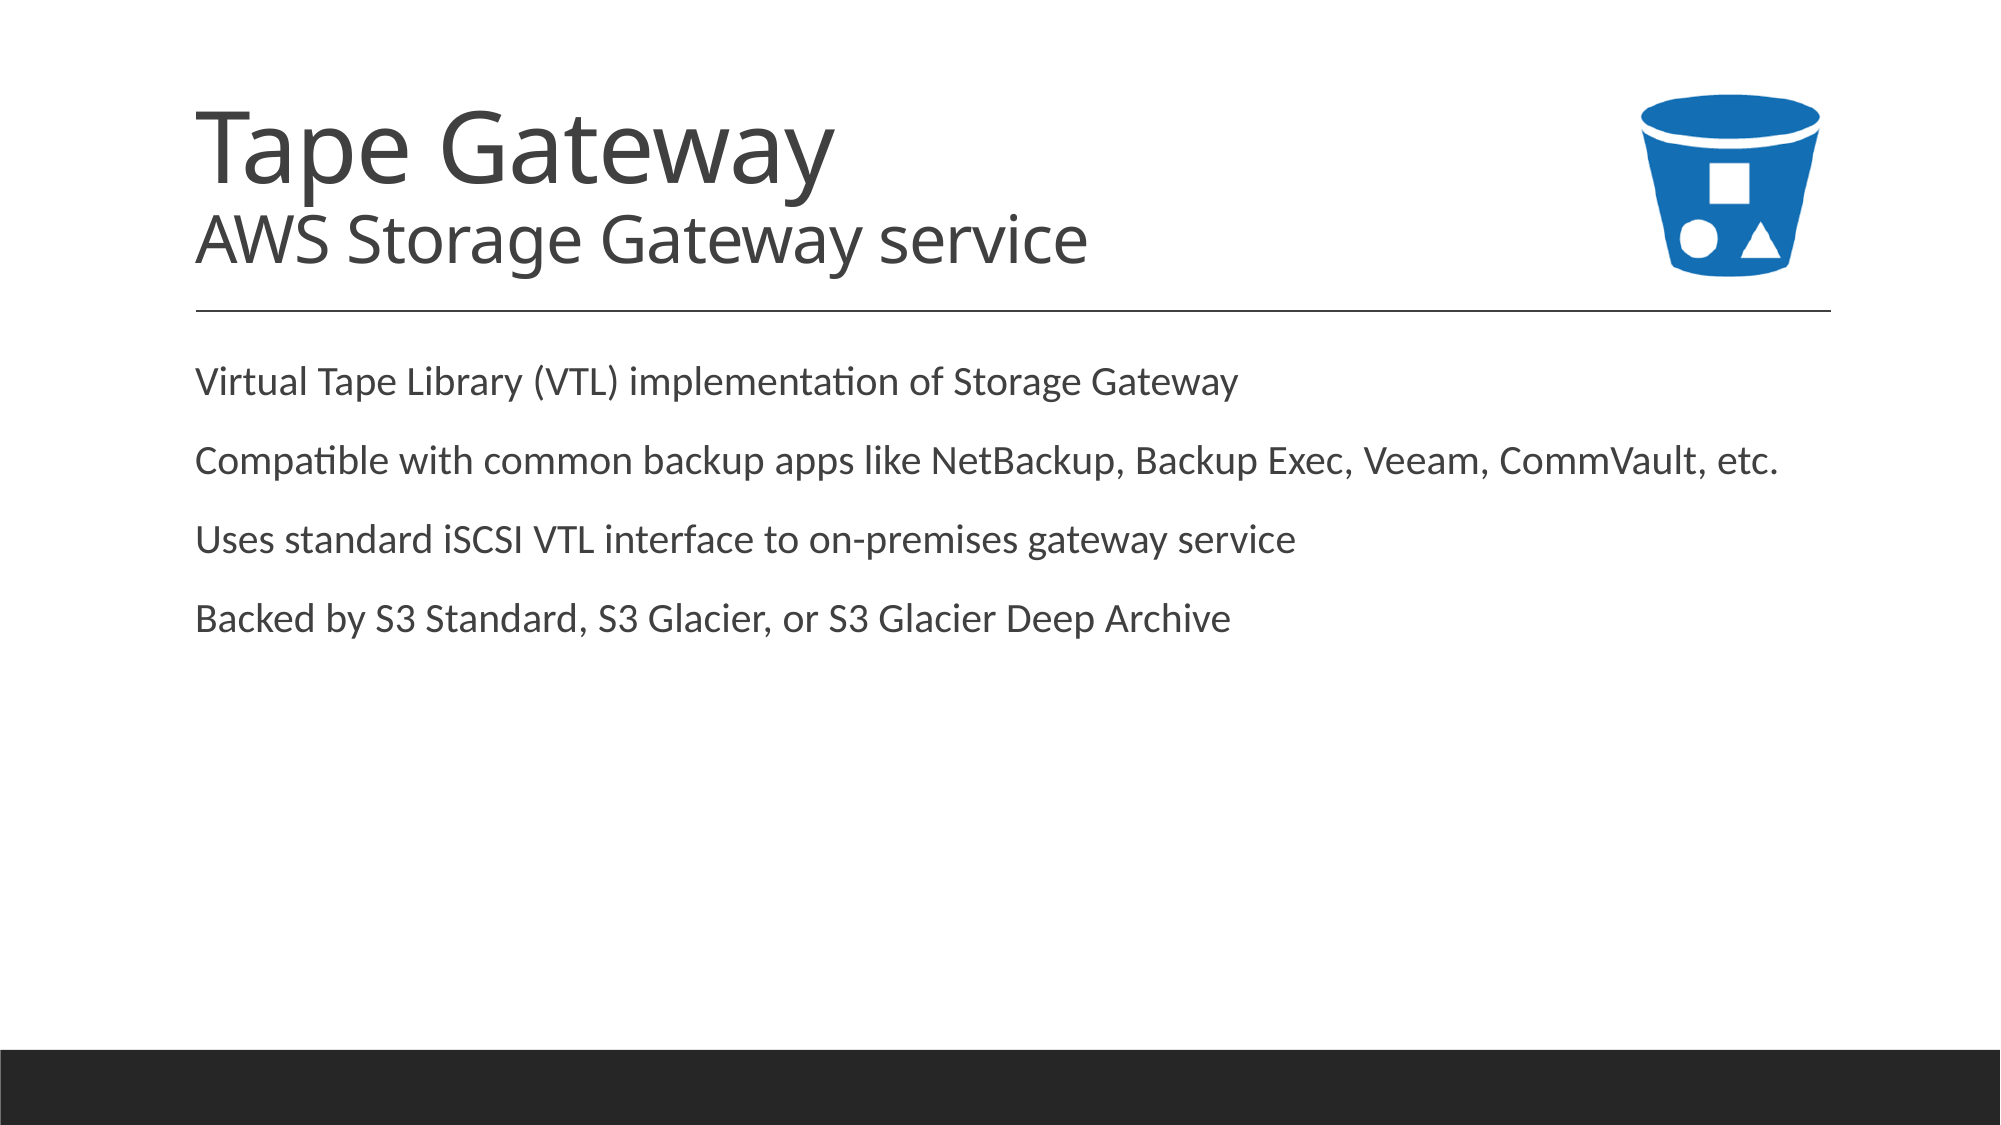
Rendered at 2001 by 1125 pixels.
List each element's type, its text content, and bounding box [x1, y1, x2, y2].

picture [1620, 90, 1831, 286]
title Tape Gateway AWS Storage Gateway service [180, 47, 1830, 285]
list Virtual Tape Library (VTL) implementation of Storage Gateway Compatible with common backup apps like NetBackup, Backup Exec, Veeam, CommVault, etc. Uses standard iSCSI VTL interface to on-premises gateway service Backed by S3 Standard, S3 Glacier, or S3 Glacier Deep Archive [180, 345, 1830, 963]
